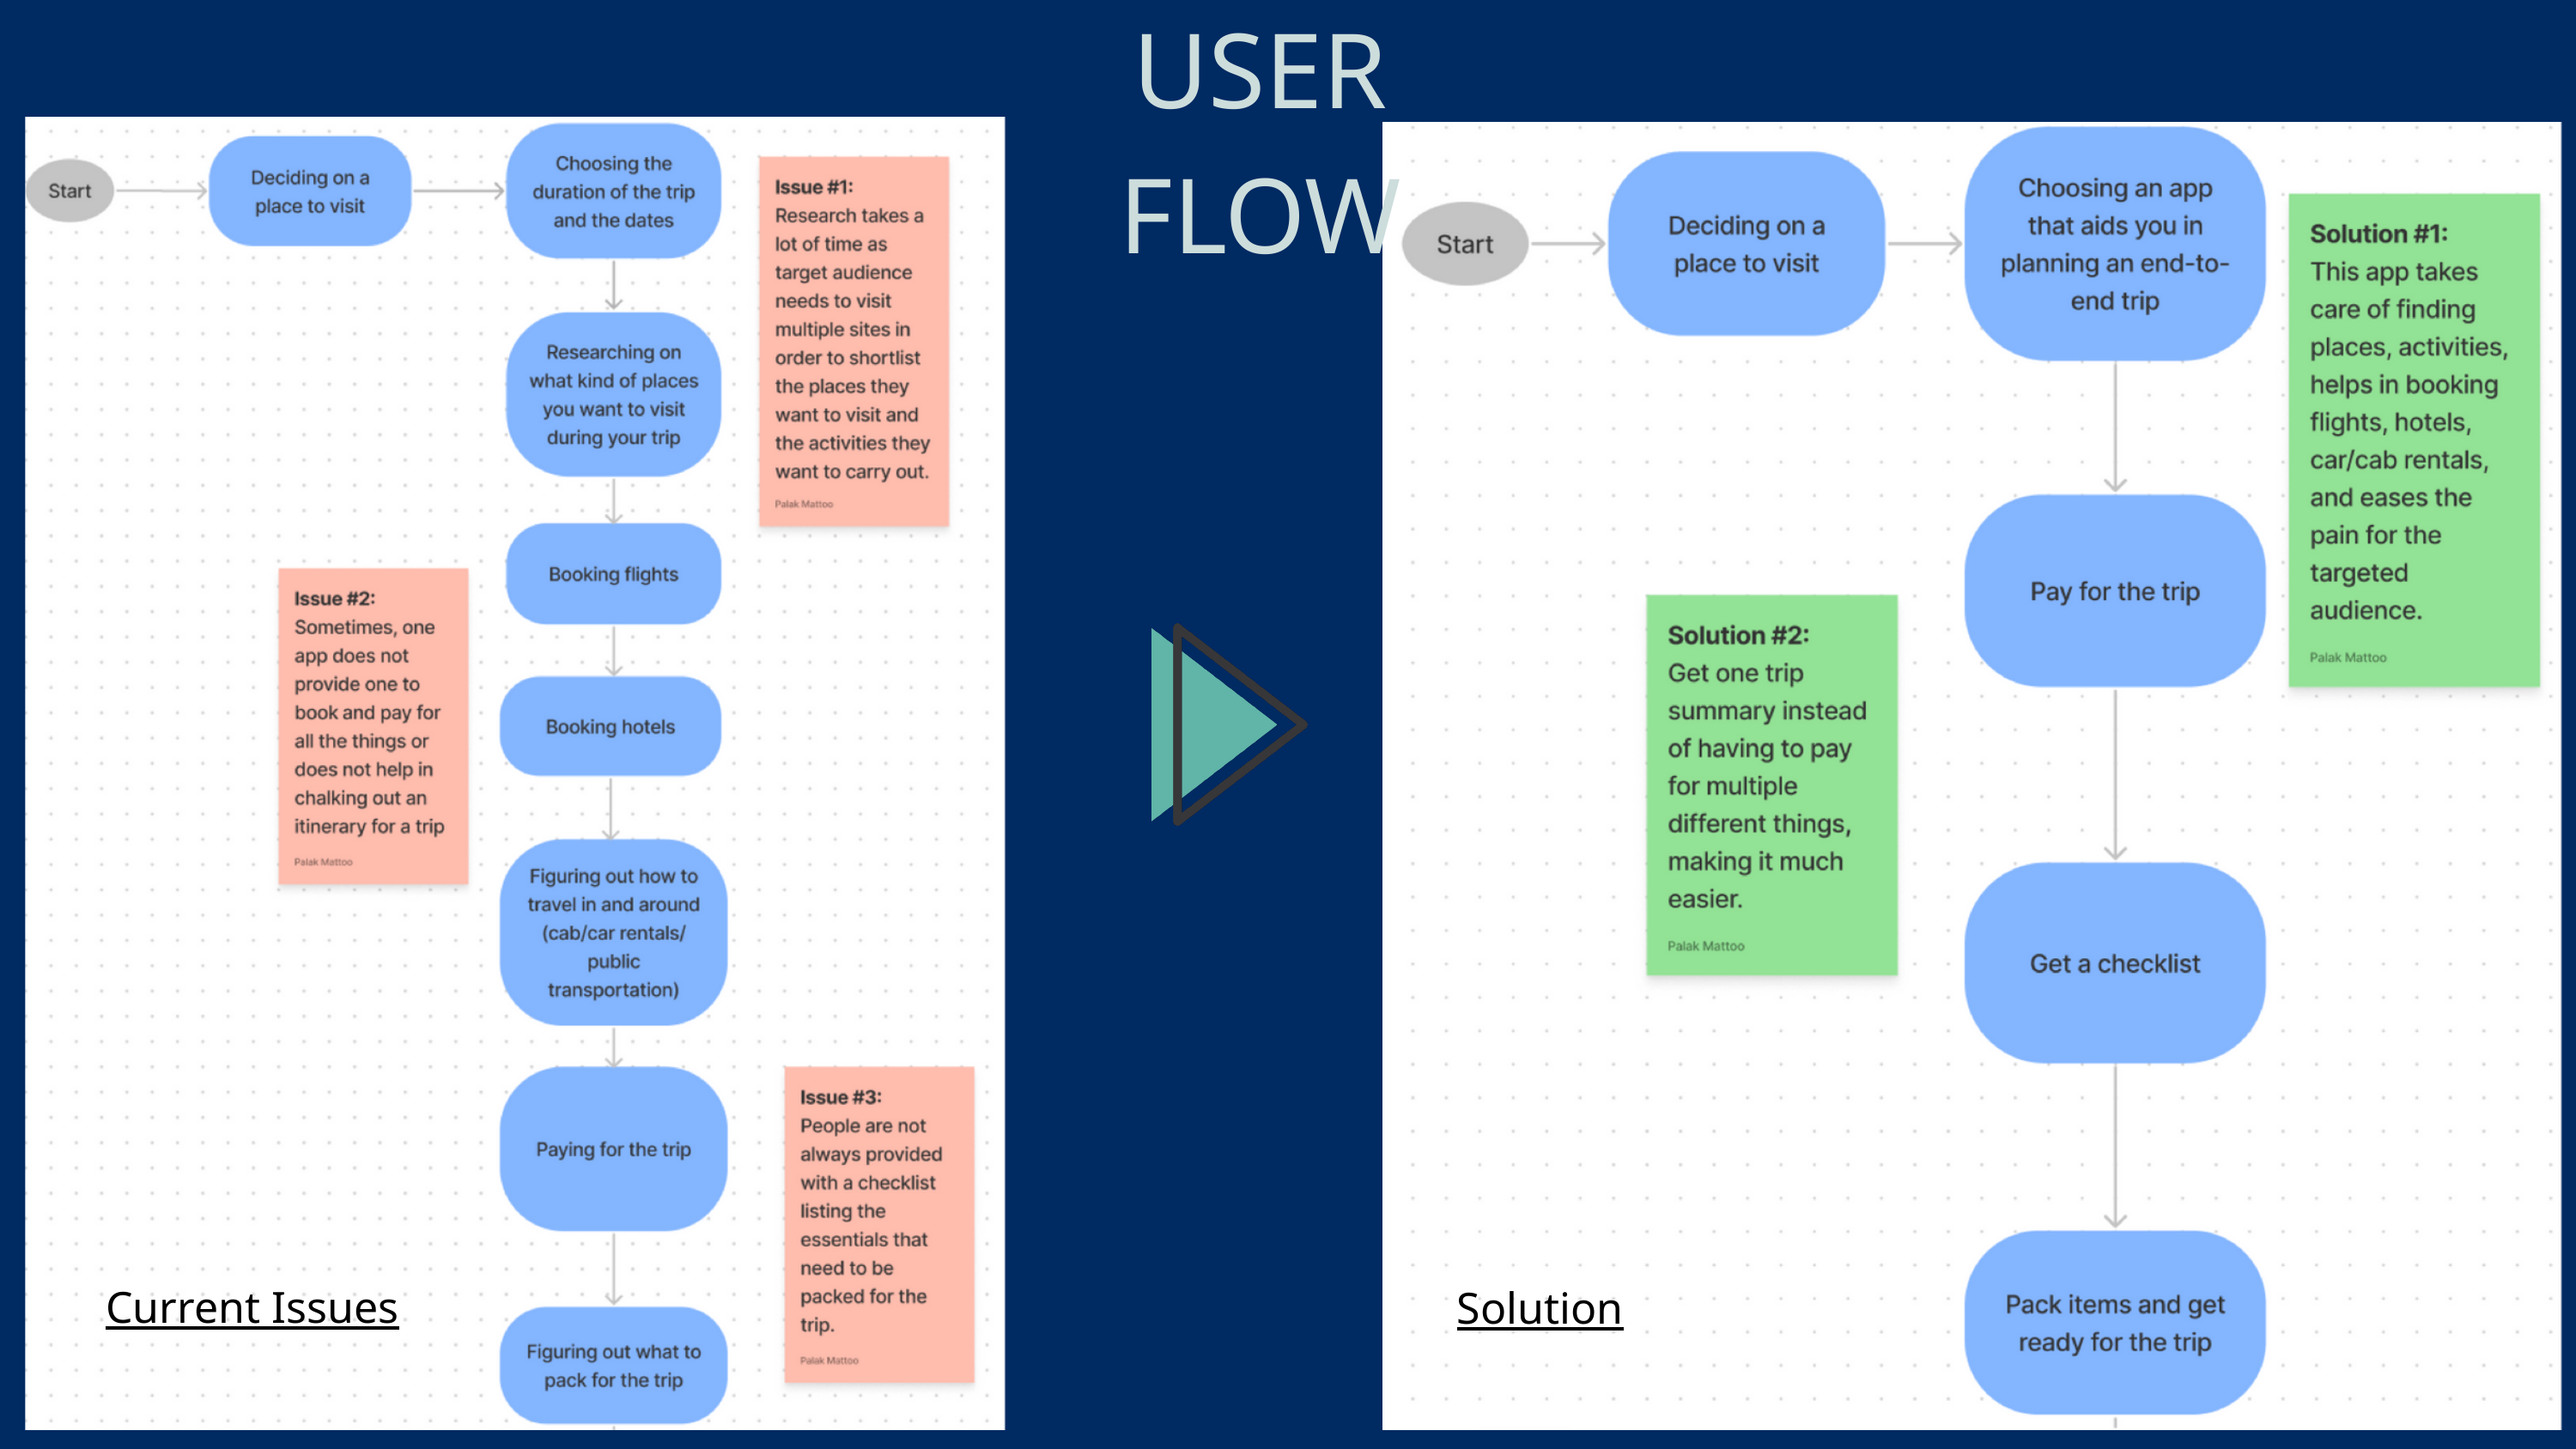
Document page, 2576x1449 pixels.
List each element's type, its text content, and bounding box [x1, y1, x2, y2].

picture [1151, 622, 1308, 826]
text_box USER FLOW [980, 0, 1540, 275]
picture [1382, 122, 2562, 1430]
picture [25, 117, 1006, 1430]
